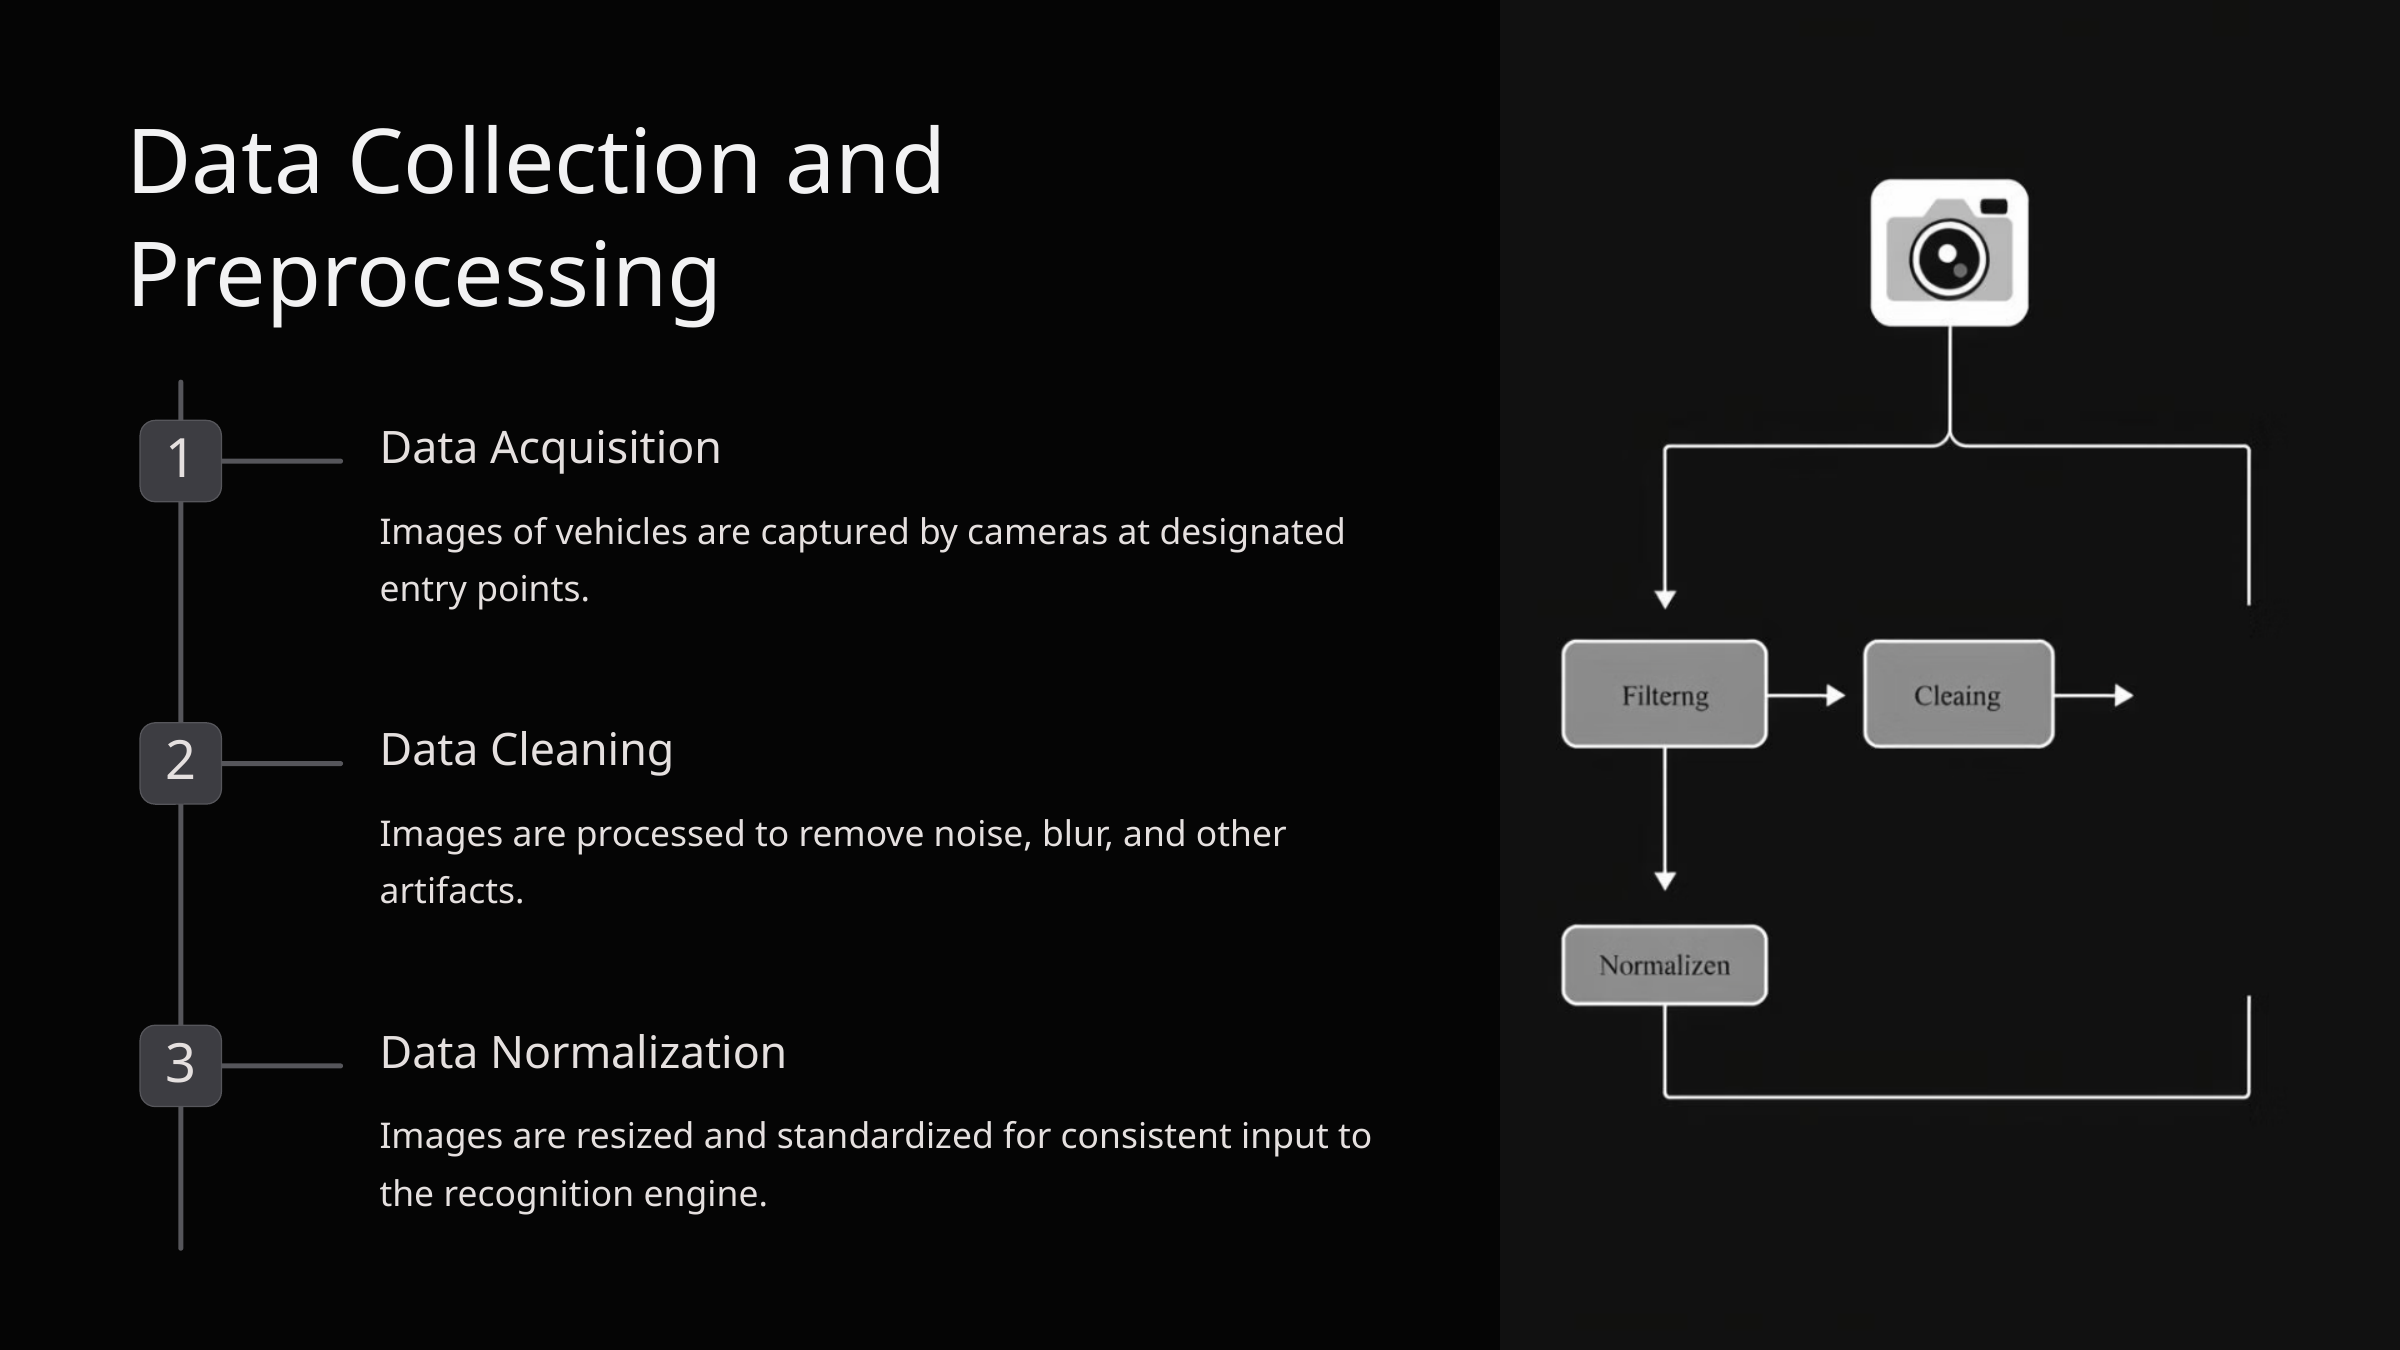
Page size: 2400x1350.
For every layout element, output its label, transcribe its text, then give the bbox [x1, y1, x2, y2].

text_box 3 [164, 1038, 197, 1093]
text_box [140, 1025, 222, 1107]
text_box [140, 722, 222, 805]
text_box 2 [165, 736, 197, 791]
text_box [140, 420, 222, 502]
text_box [222, 761, 344, 767]
text_box Data Normalization [379, 1020, 832, 1078]
text_box Images of vehicles are captured by cameras at designated entry points. [379, 494, 1374, 610]
text_box Data Collection and Preprocessing [126, 99, 1374, 326]
text_box [178, 502, 184, 722]
text_box Data Cleaning [379, 718, 832, 775]
text_box [222, 1063, 344, 1069]
text_box 1 [172, 433, 189, 489]
text_box Images are processed to remove noise, blur, and other artifacts. [379, 796, 1374, 913]
text_box [222, 458, 344, 464]
picture [1499, 0, 2400, 1350]
text_box [178, 379, 184, 420]
text_box Images are resized and standardized for consistent input to the recognition engine. [379, 1098, 1374, 1215]
text_box Data Acquisition [379, 415, 832, 473]
text_box [178, 805, 184, 1025]
text_box [178, 1107, 184, 1251]
